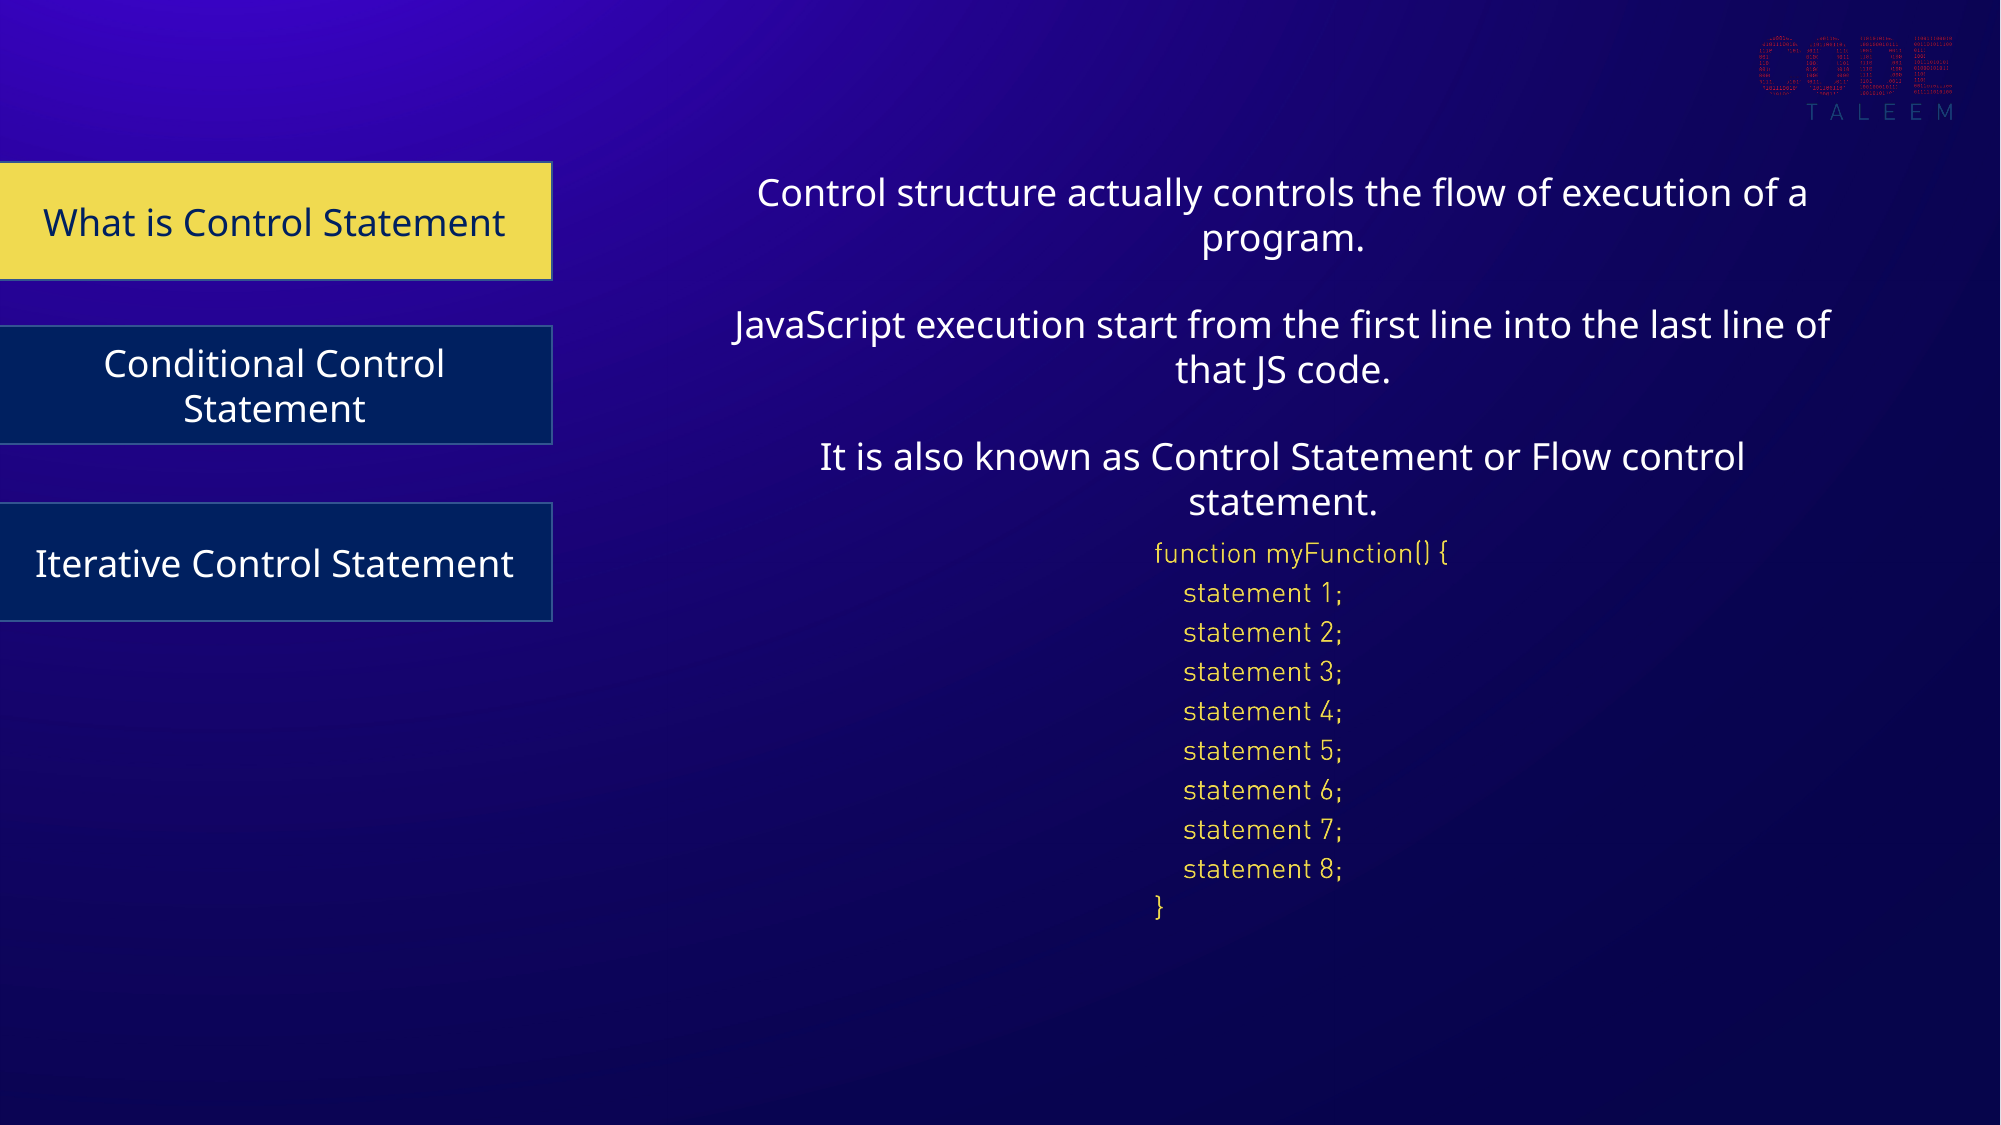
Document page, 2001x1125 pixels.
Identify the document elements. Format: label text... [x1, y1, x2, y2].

picture [0, 0, 2001, 1125]
text_box Conditional Control Statement [0, 325, 553, 445]
text_box Iterative Control Statement [0, 502, 553, 622]
text_box Control structure actually controls the flow of execution of a program. JavaScript execution start from the first line into the last line of that JS code. It is also known as Control Statement or Flow control statement. [716, 161, 1851, 531]
text_box What is Control Statement [0, 161, 553, 281]
